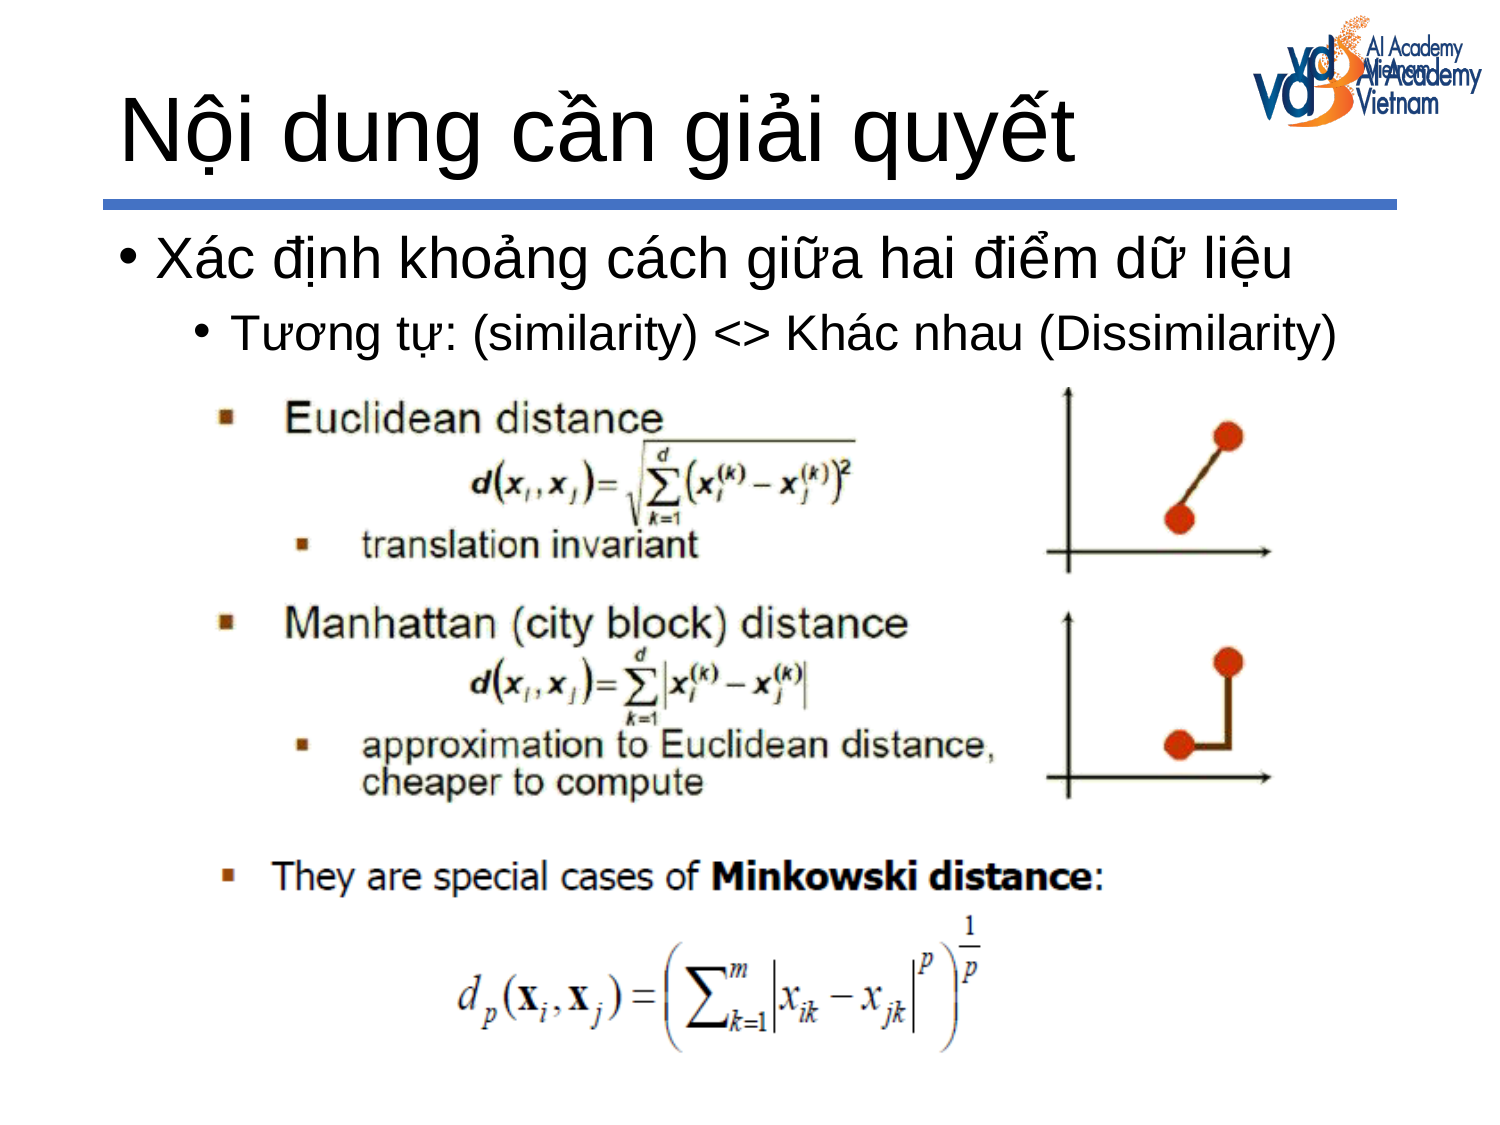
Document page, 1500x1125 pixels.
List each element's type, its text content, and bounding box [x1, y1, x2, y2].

picture [1253, 15, 1482, 127]
picture [187, 387, 1325, 1078]
title Nội dung cần giải quyết [103, 59, 1397, 204]
list Xác định khoảng cách giữa hai điểm dữ liệu Tương tự: (similarity) <> Khác nhau (Dissimilarity) [103, 212, 1397, 1025]
